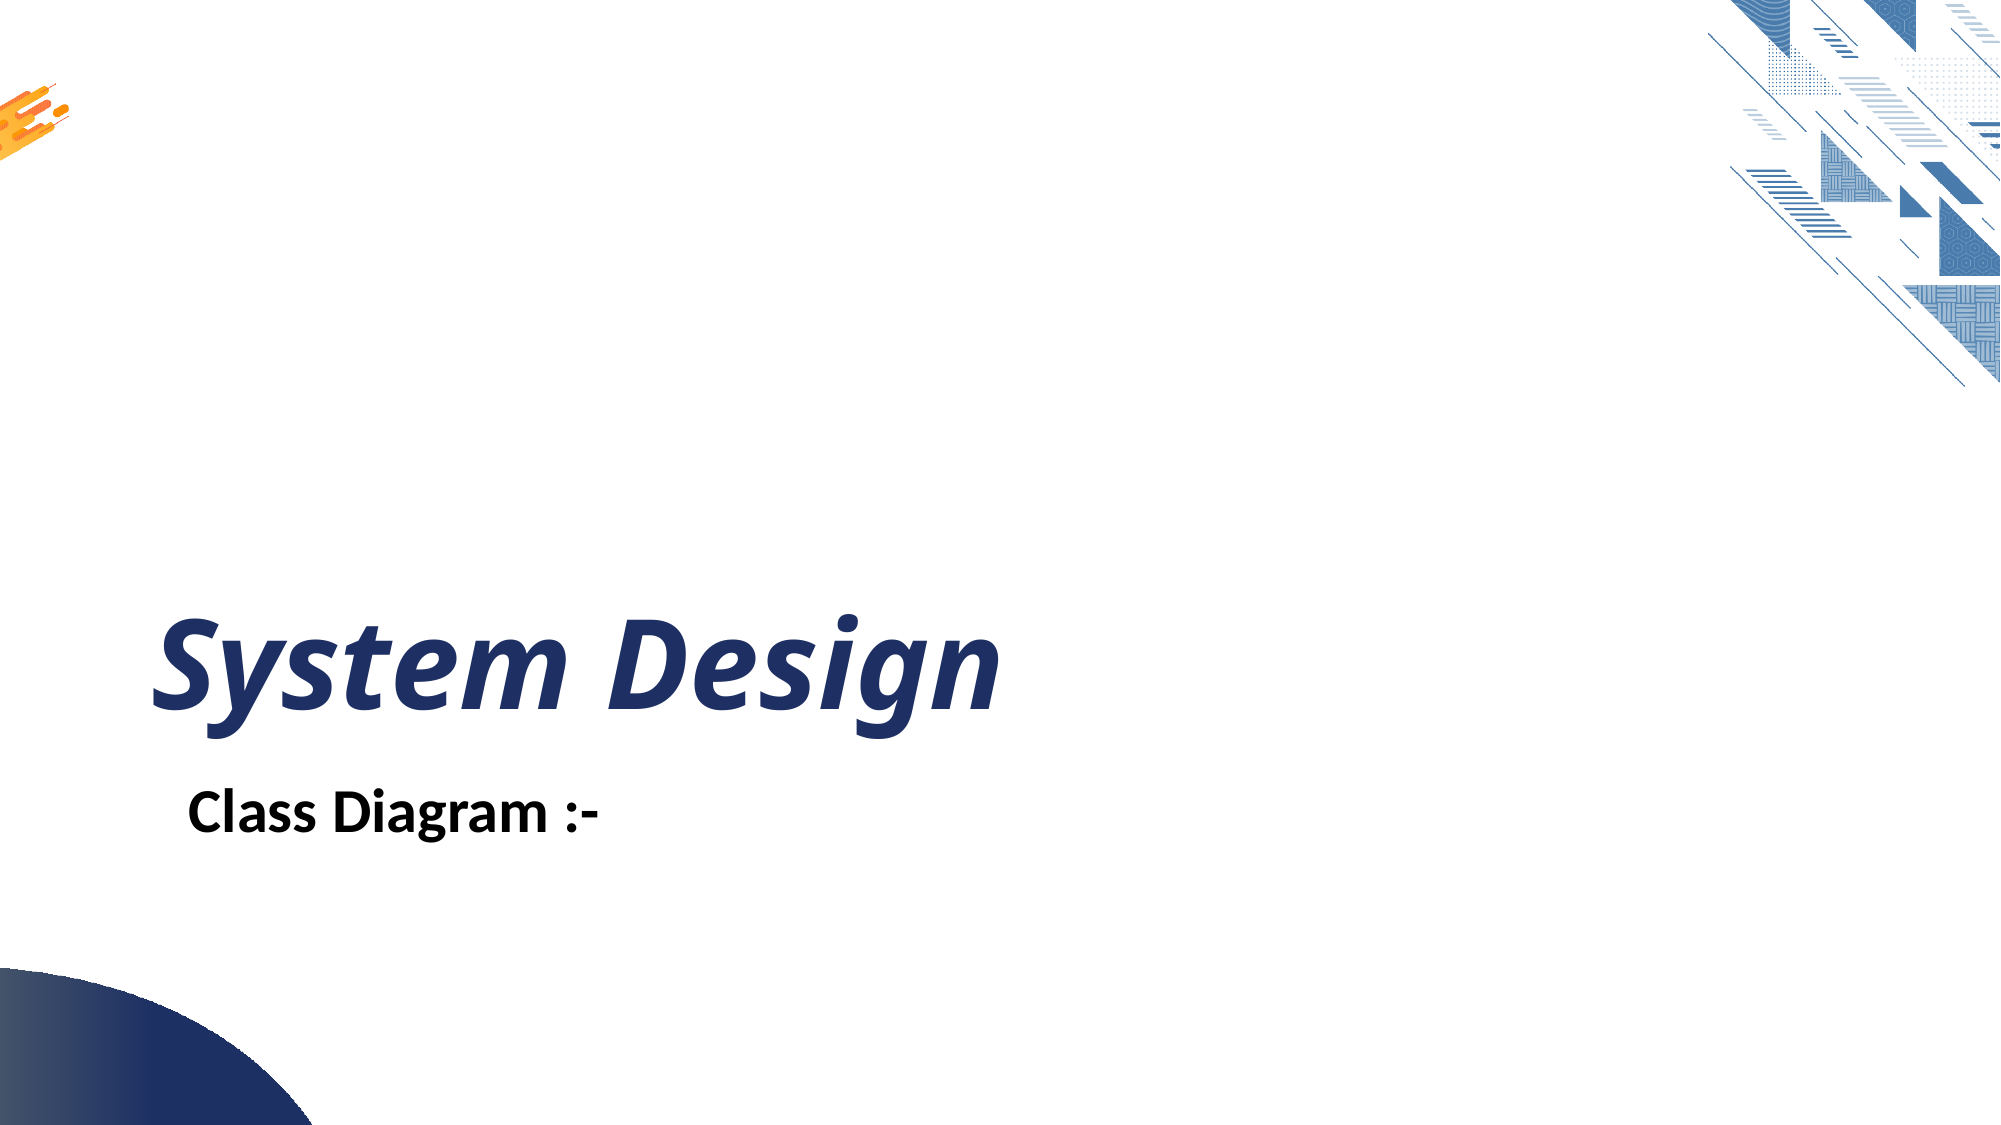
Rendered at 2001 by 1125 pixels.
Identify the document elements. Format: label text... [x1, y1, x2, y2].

text_box System Design [149, 582, 1250, 735]
picture [0, 83, 69, 161]
picture [1708, 0, 2000, 387]
text_box Class Diagram :- [186, 767, 604, 845]
picture [0, 968, 312, 1125]
